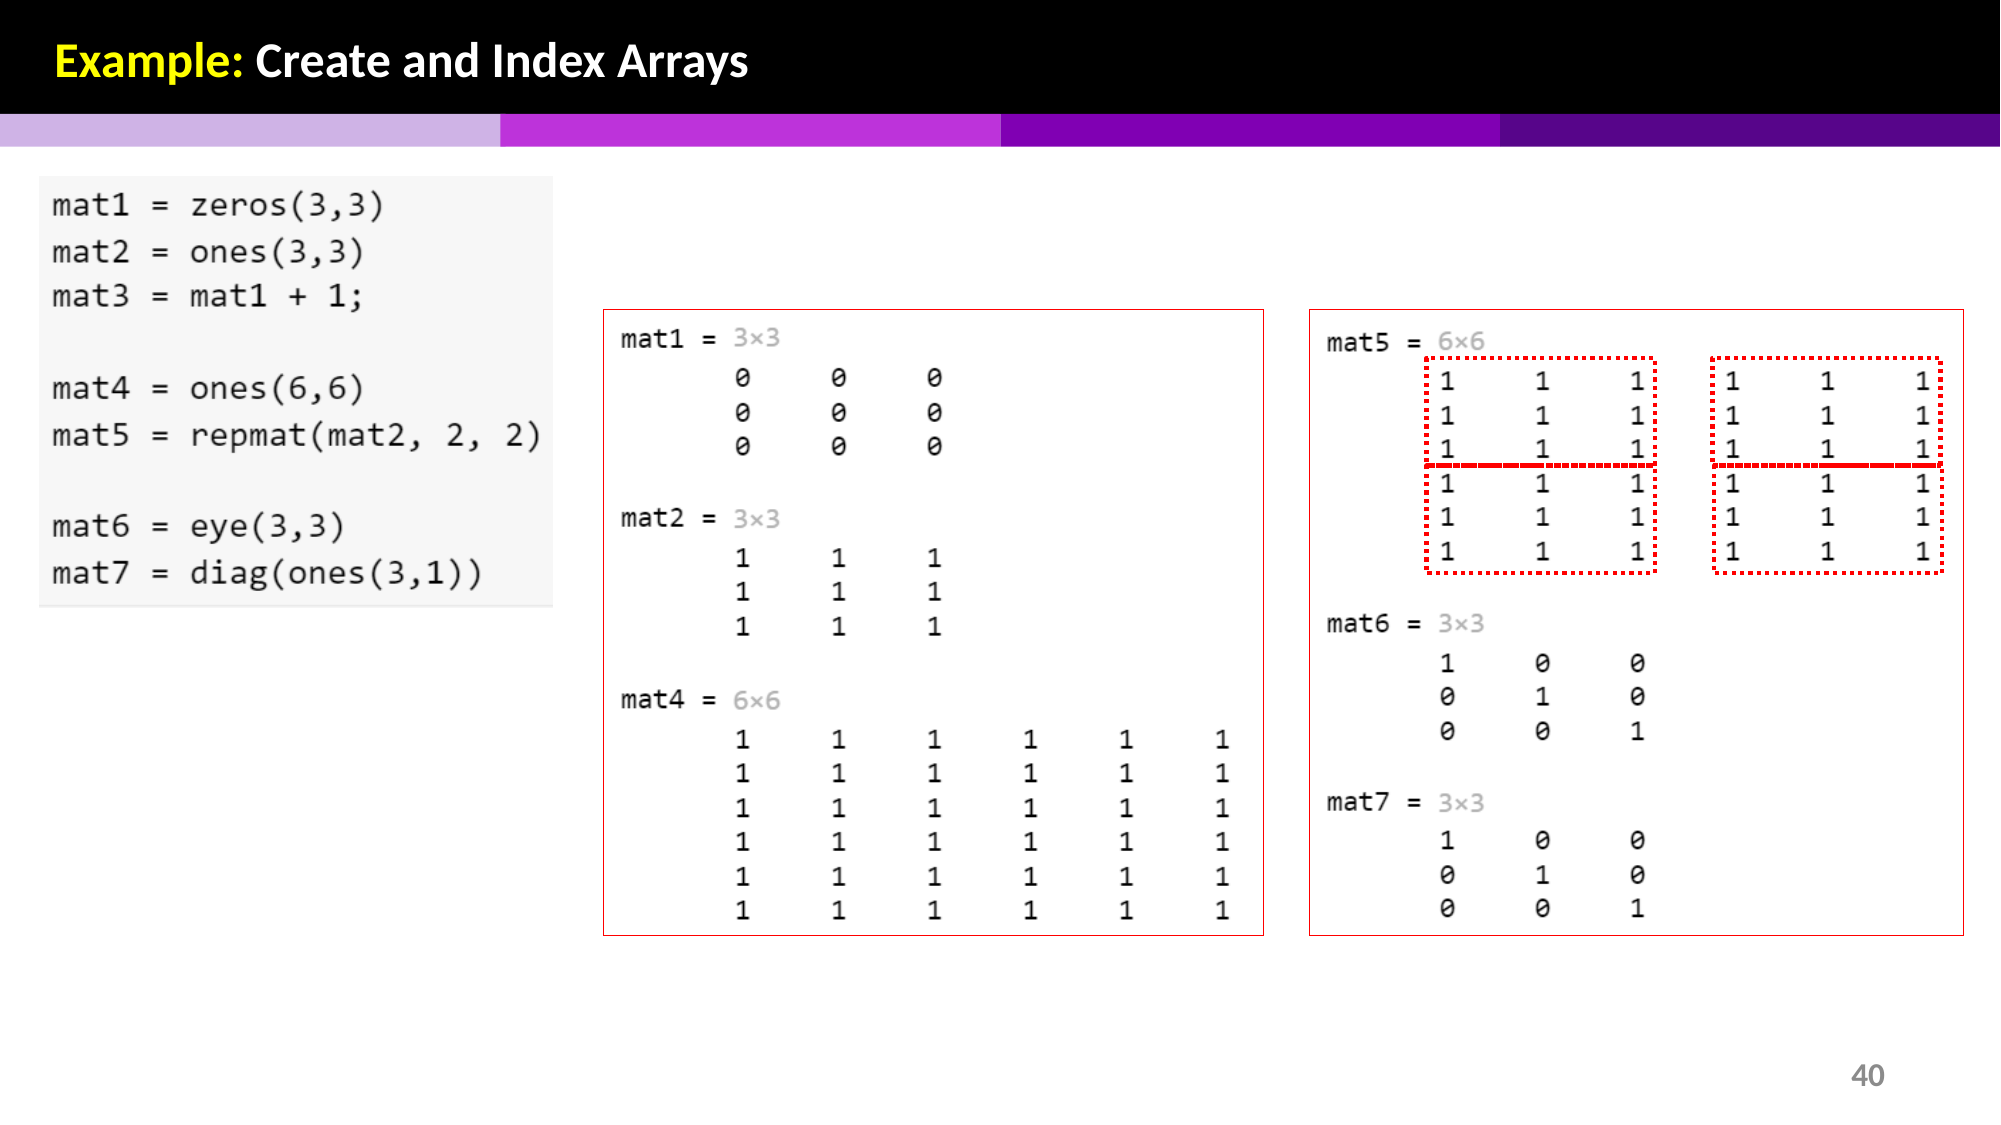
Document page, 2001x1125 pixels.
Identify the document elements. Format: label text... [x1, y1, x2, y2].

picture [603, 309, 1264, 937]
list Example: Create and Index Arrays [39, 1, 1964, 114]
picture [39, 176, 554, 609]
picture [1309, 309, 1964, 937]
